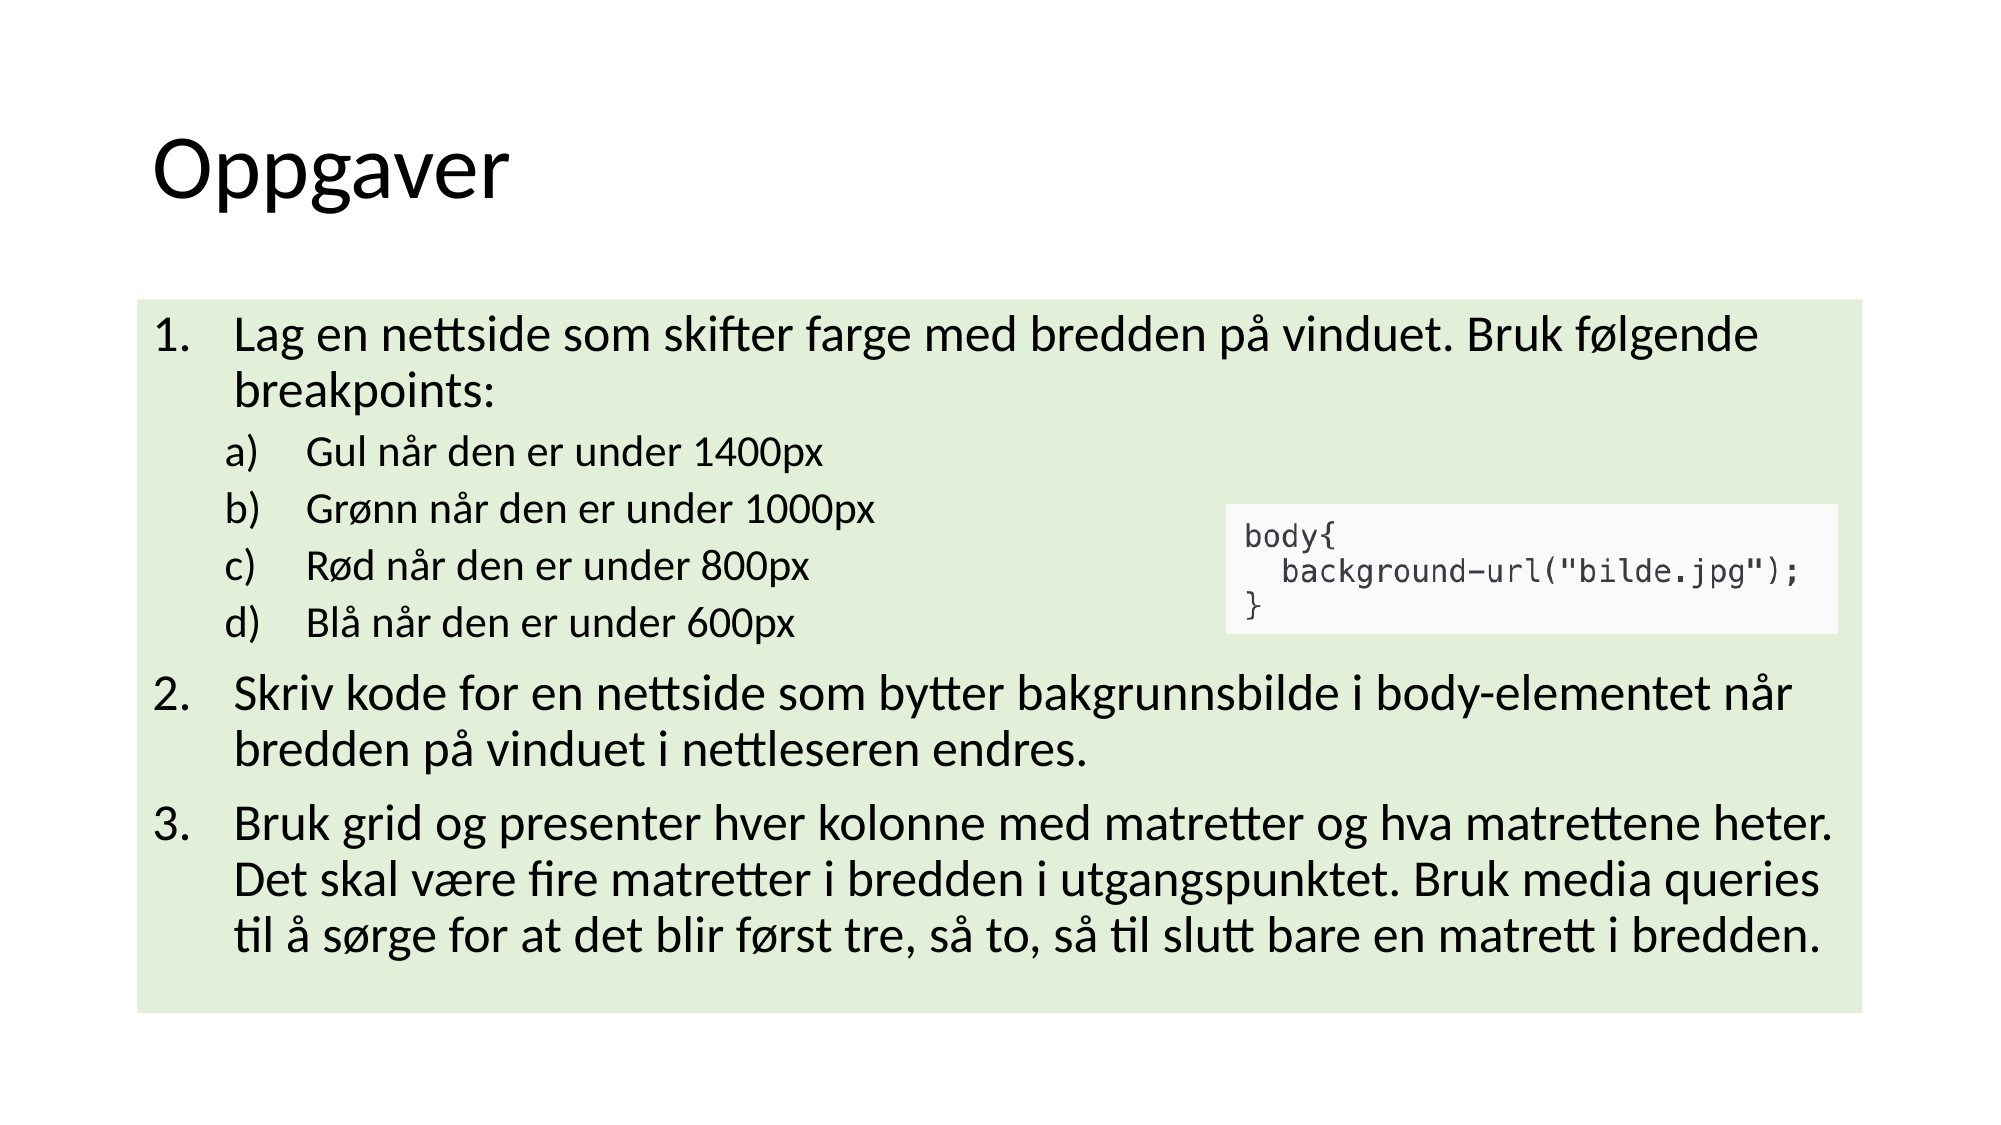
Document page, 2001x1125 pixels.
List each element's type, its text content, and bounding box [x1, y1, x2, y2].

picture [1226, 504, 1838, 634]
title Oppgaver [137, 59, 1863, 278]
list Lag en nettside som skifter farge med bredden på vinduet. Bruk følgende breakpoints: Gul når den er under 1400px Grønn når den er under 1000px Rød når den er under 800px Blå når den er under 600px Skriv kode for en nettside som bytter bakgrunnsbilde i body-elementet når bredden på vinduet i nettleseren endres. Bruk grid og presenter hver kolonne med matretter og hva matrettene heter. Det skal være fire matretter i bredden i utgangspunktet. Bruk media queries til å sørge for at det blir først tre, så to, så til slutt bare en matrett i bredden. [137, 299, 1863, 1014]
